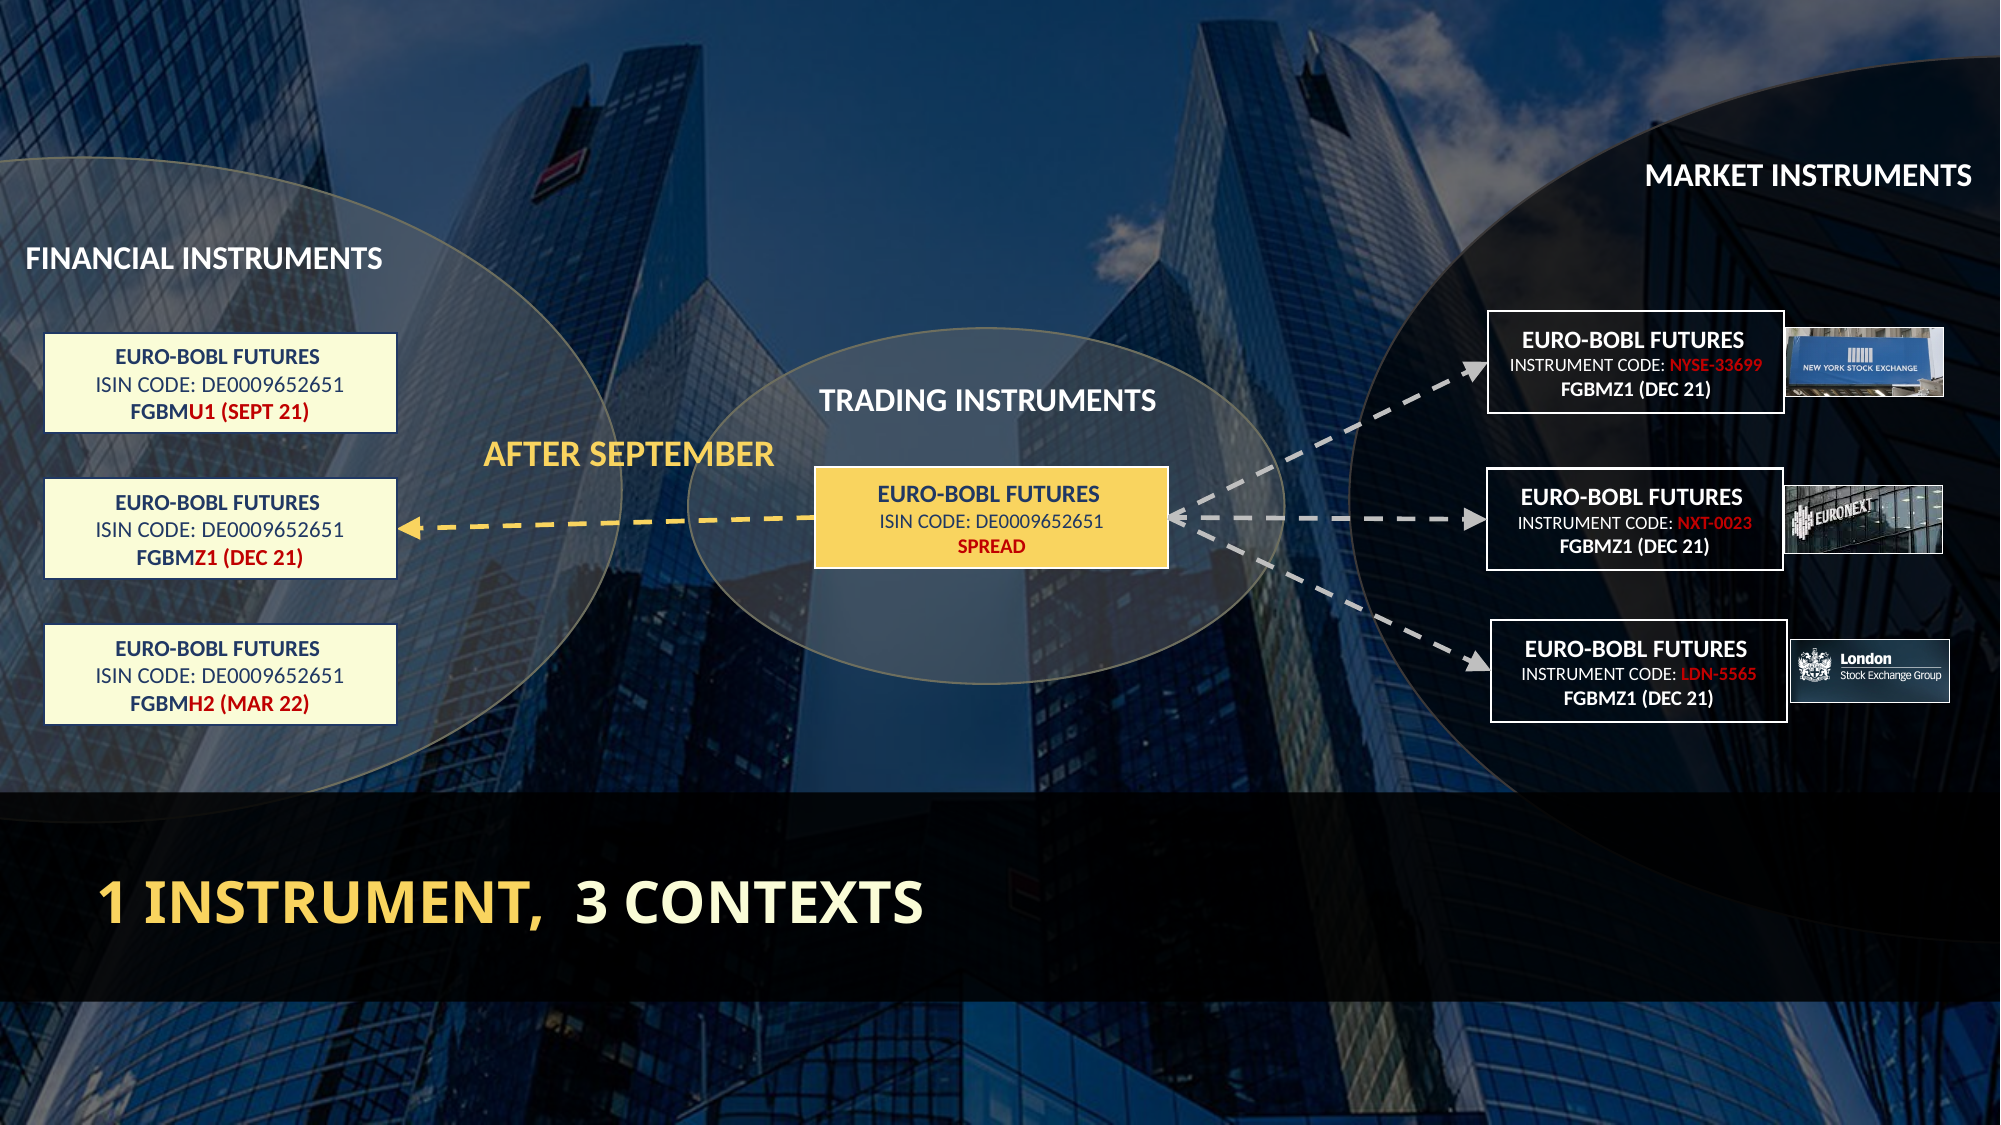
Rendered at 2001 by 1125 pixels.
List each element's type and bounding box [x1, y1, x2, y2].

text_box [1168, 361, 1489, 517]
text_box [1487, 468, 1943, 571]
text_box [1491, 619, 1950, 722]
text_box [1168, 517, 1492, 671]
text_box [396, 517, 816, 529]
picture [0, 0, 2000, 1125]
text_box [1488, 310, 1944, 413]
